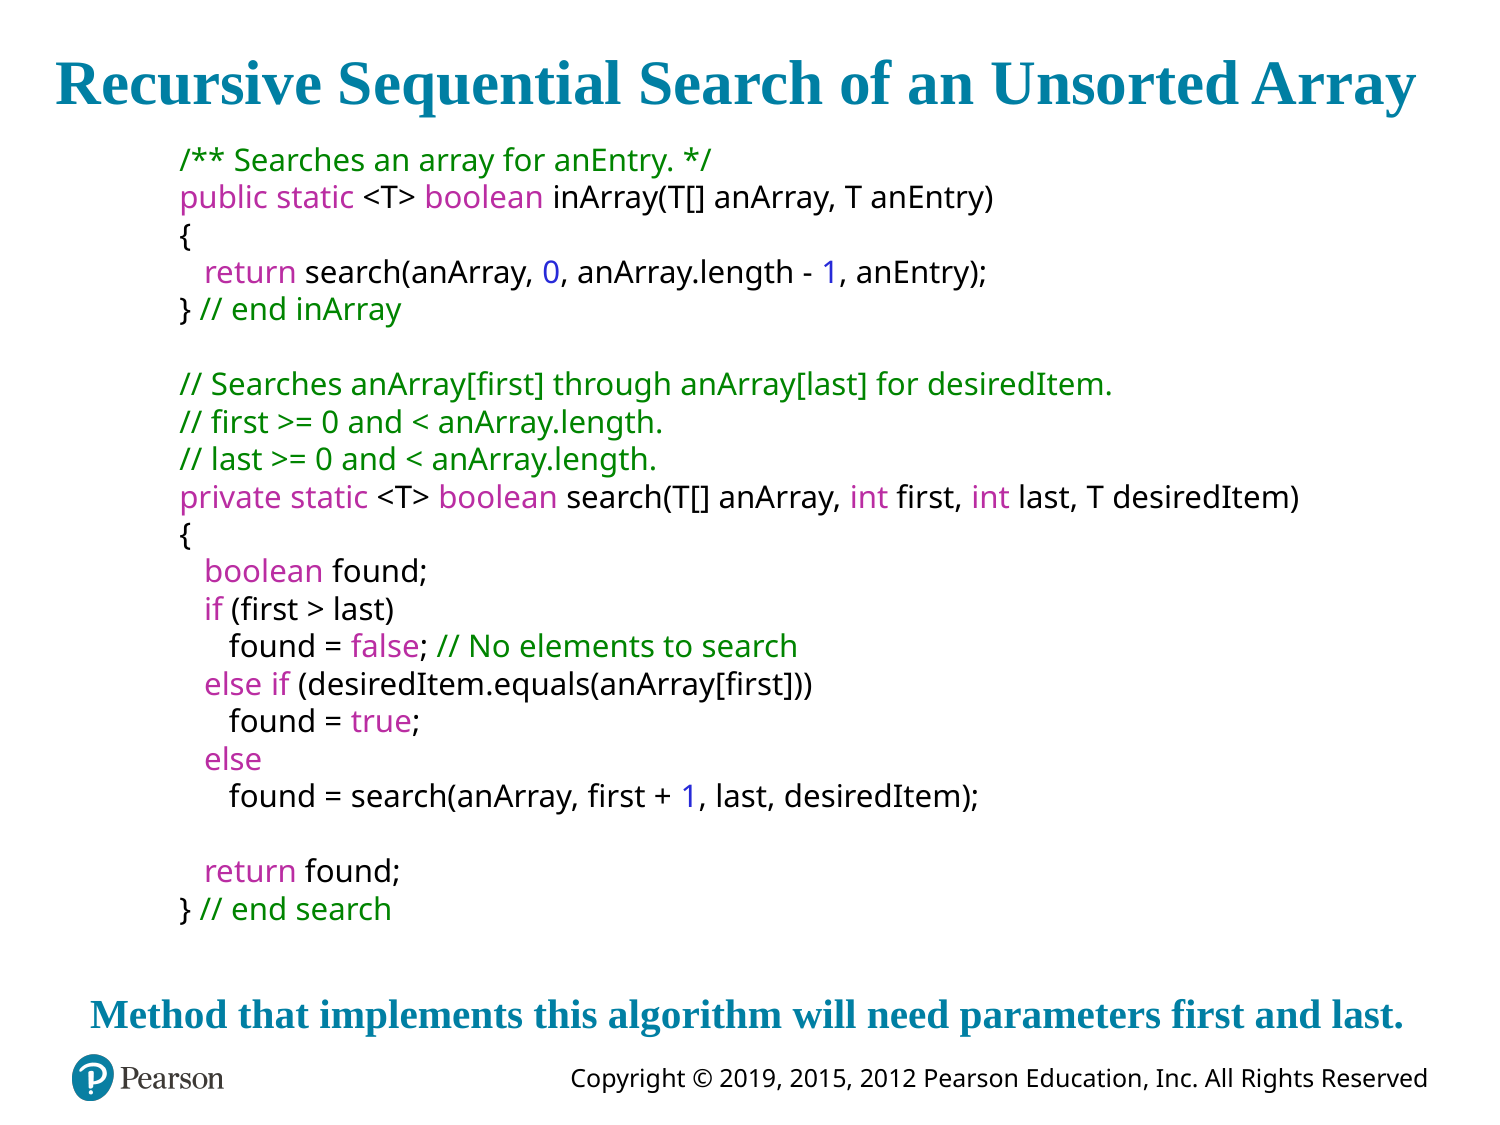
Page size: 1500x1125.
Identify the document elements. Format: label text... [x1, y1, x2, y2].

picture [98, 1054, 224, 1101]
picture [72, 1087, 83, 1101]
text_box /** Searches an array for anEntry. */ public static <T> boolean inArray(T[] anArray, T anEntry) { return search(anArray, 0, anArray.length - 1, anEntry); } // end inArray // Searches anArray[first] through anArray[last] for desiredItem. // first >= 0 and < anArray.length. // last >= 0 and < anArray.length. private static <T> boolean search(T[] anArray, int first, int last, T desiredItem) { boolean found; if (first > last) found = false; // No elements to search else if (desiredItem.equals(anArray[first])) found = true; else found = search(anArray, first + 1, last, desiredItem); return found; } // end search [171, 132, 1308, 934]
picture [72, 1054, 88, 1070]
picture [80, 1063, 106, 1088]
title Recursive Sequential Search of an Unsorted Array [40, 0, 1438, 133]
list Method that implements this algorithm will need parameters first and last. [74, 955, 1426, 1053]
